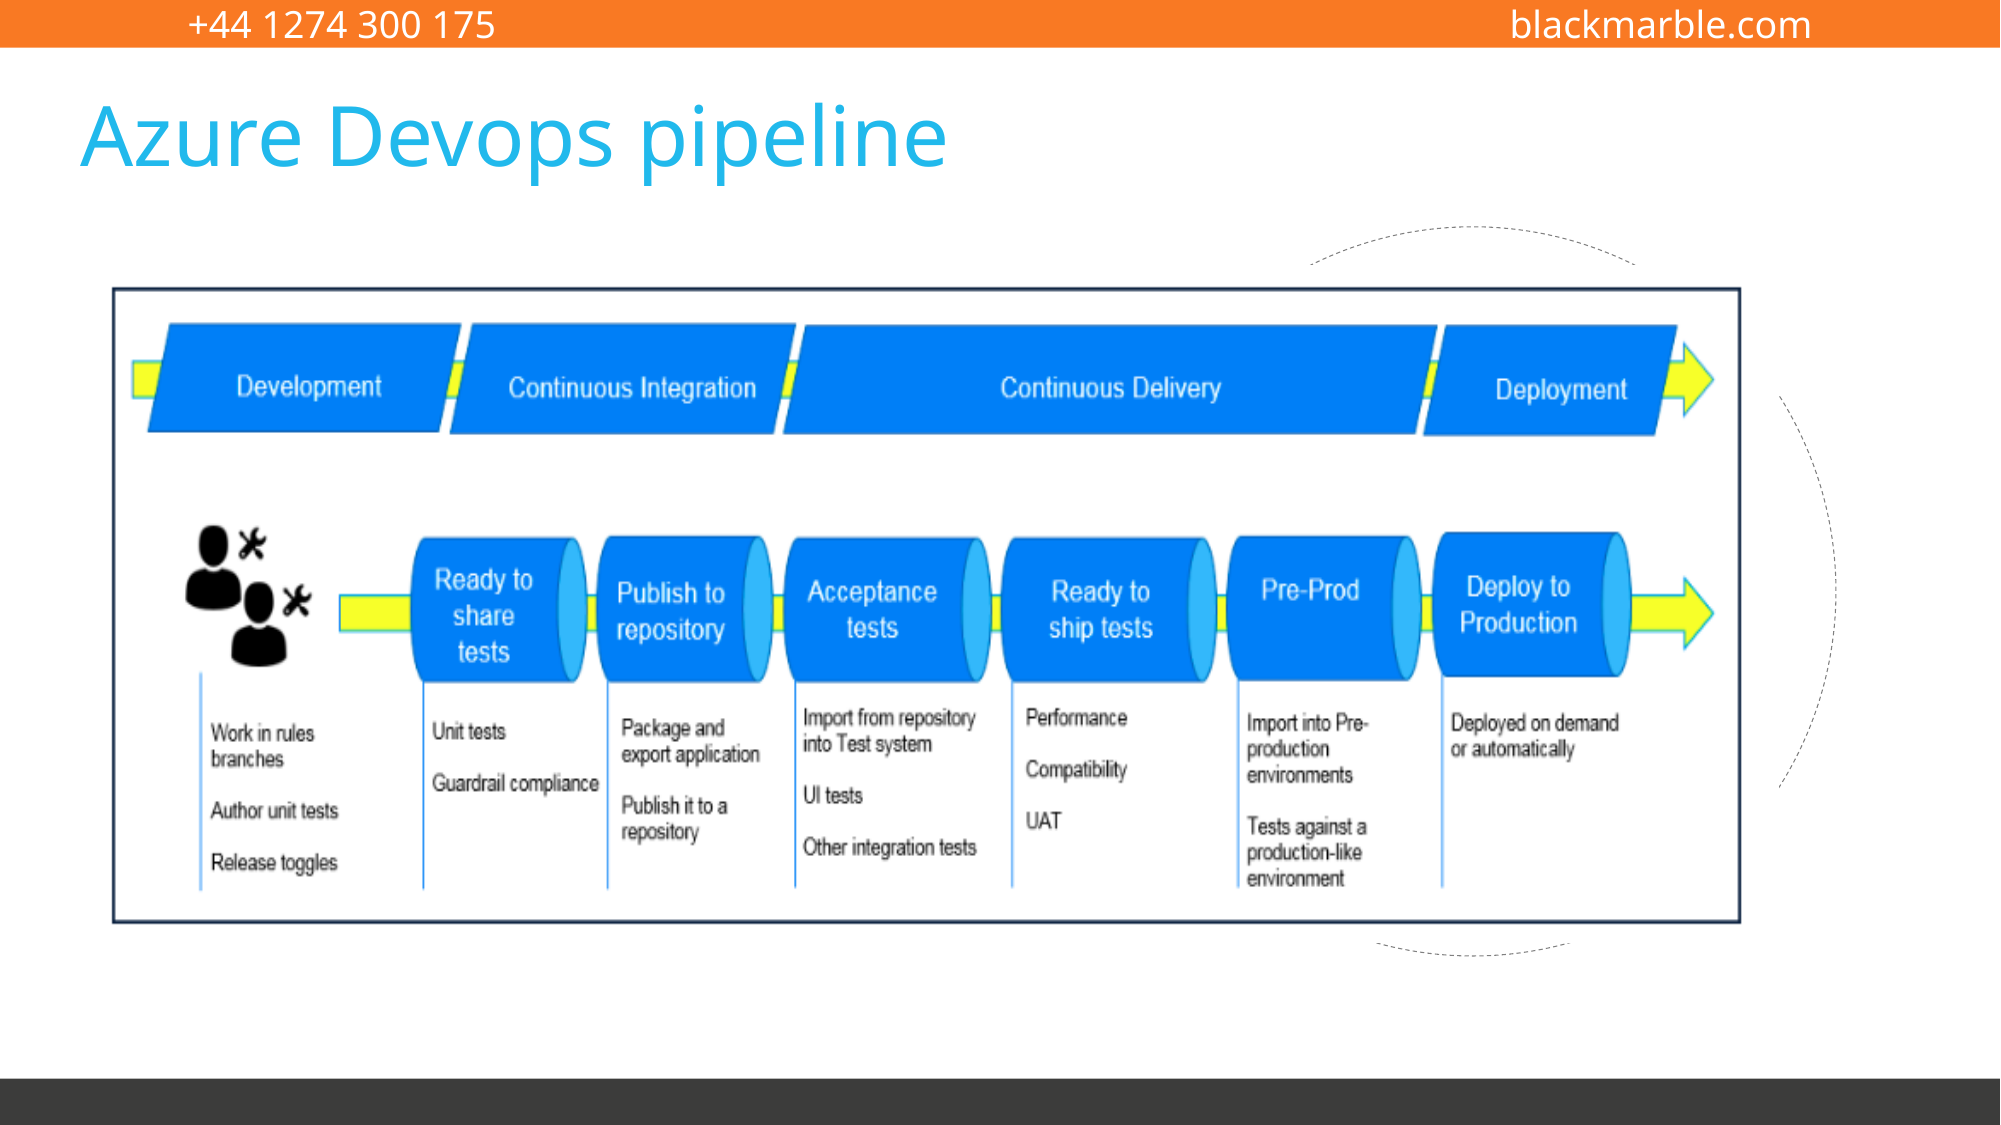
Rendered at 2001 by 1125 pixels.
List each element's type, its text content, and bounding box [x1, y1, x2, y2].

picture [80, 265, 1779, 943]
text_box [1309, 226, 1636, 265]
text_box [1376, 943, 1571, 957]
title Azure Devops pipeline [80, 67, 1941, 189]
text_box [1779, 395, 1837, 789]
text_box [69, 310, 941, 948]
